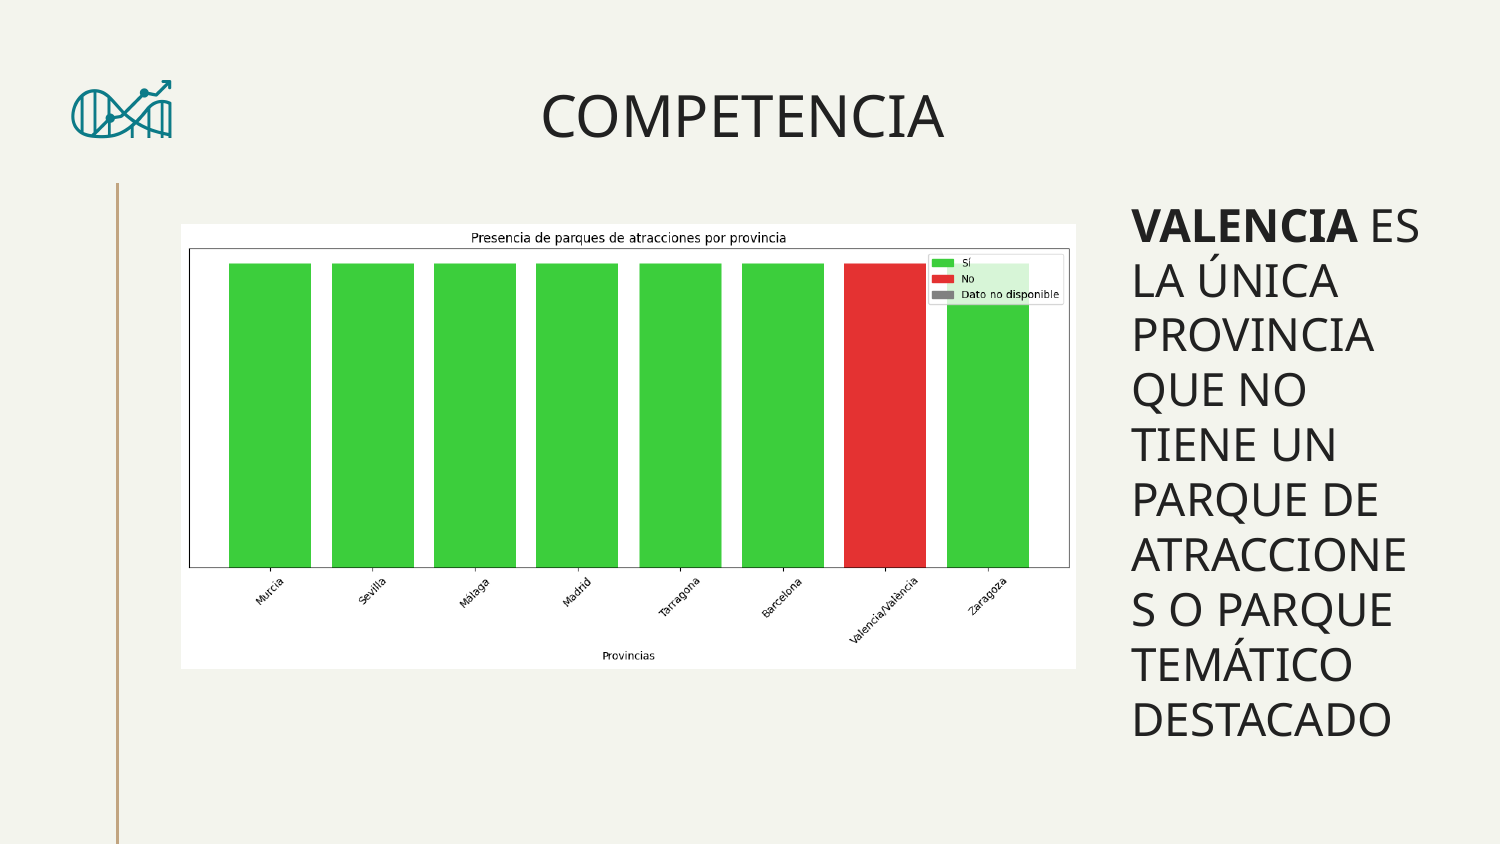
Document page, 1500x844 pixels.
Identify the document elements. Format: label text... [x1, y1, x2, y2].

picture [180, 224, 1076, 669]
title COMPETENCIA [188, 74, 1383, 153]
picture [58, 44, 184, 169]
text_box VALENCIA ES LA ÚNICA PROVINCIA QUE NO TIENE UN PARQUE DE ATRACCIONES O PARQUE TEMÁTICO DESTACADO [1116, 181, 1440, 782]
